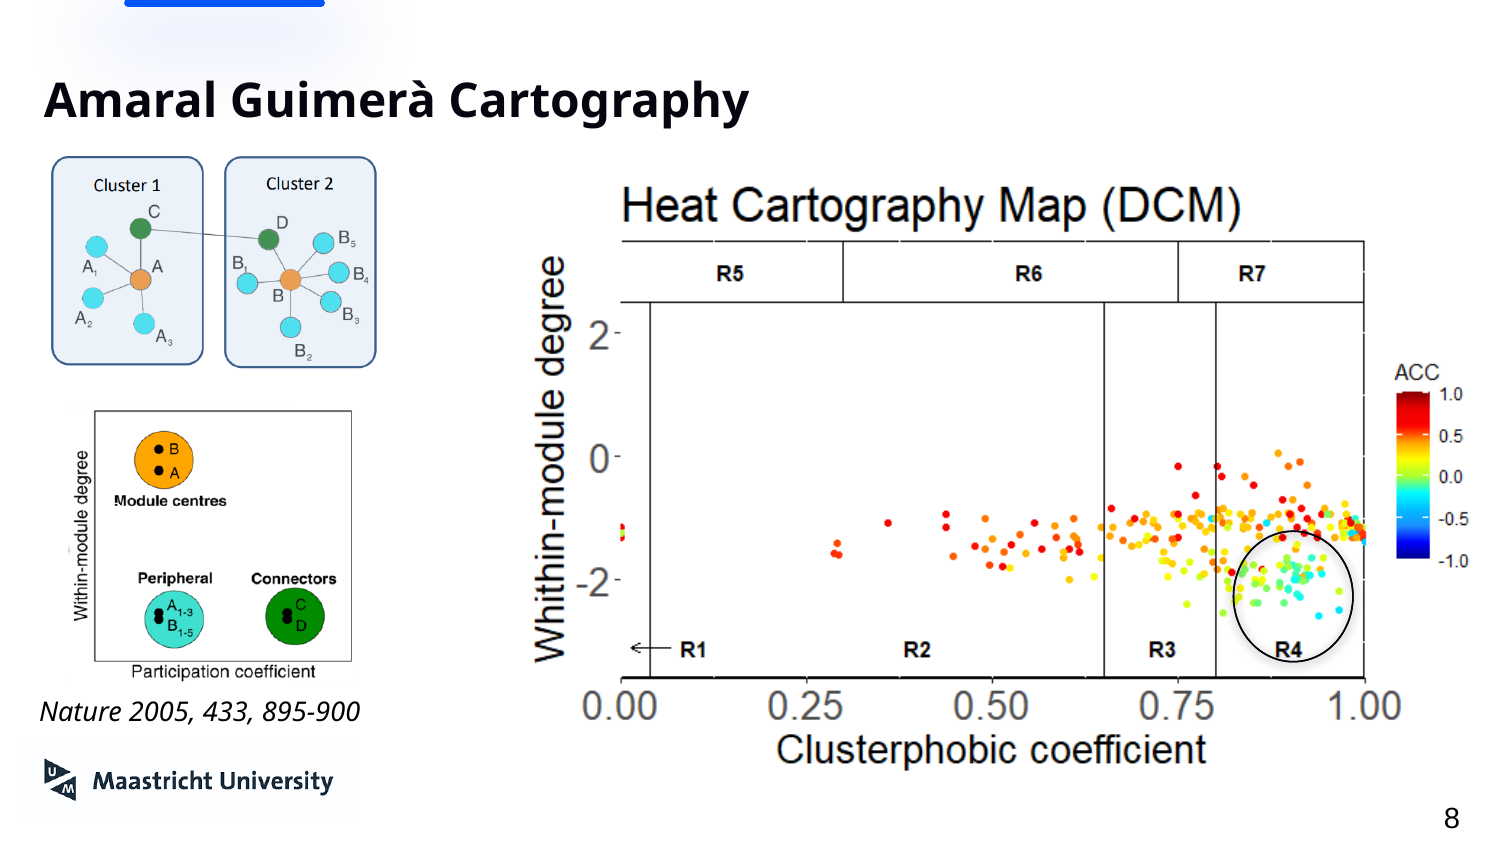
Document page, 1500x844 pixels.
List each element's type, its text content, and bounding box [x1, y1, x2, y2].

picture [23, 737, 355, 822]
text_box Nature 2005, 433, 895-900 [24, 679, 439, 742]
title Amaral Guimerà Cartography [43, 76, 805, 146]
text_box 8 [1429, 791, 1477, 842]
picture [16, 124, 385, 701]
picture [521, 174, 1491, 781]
